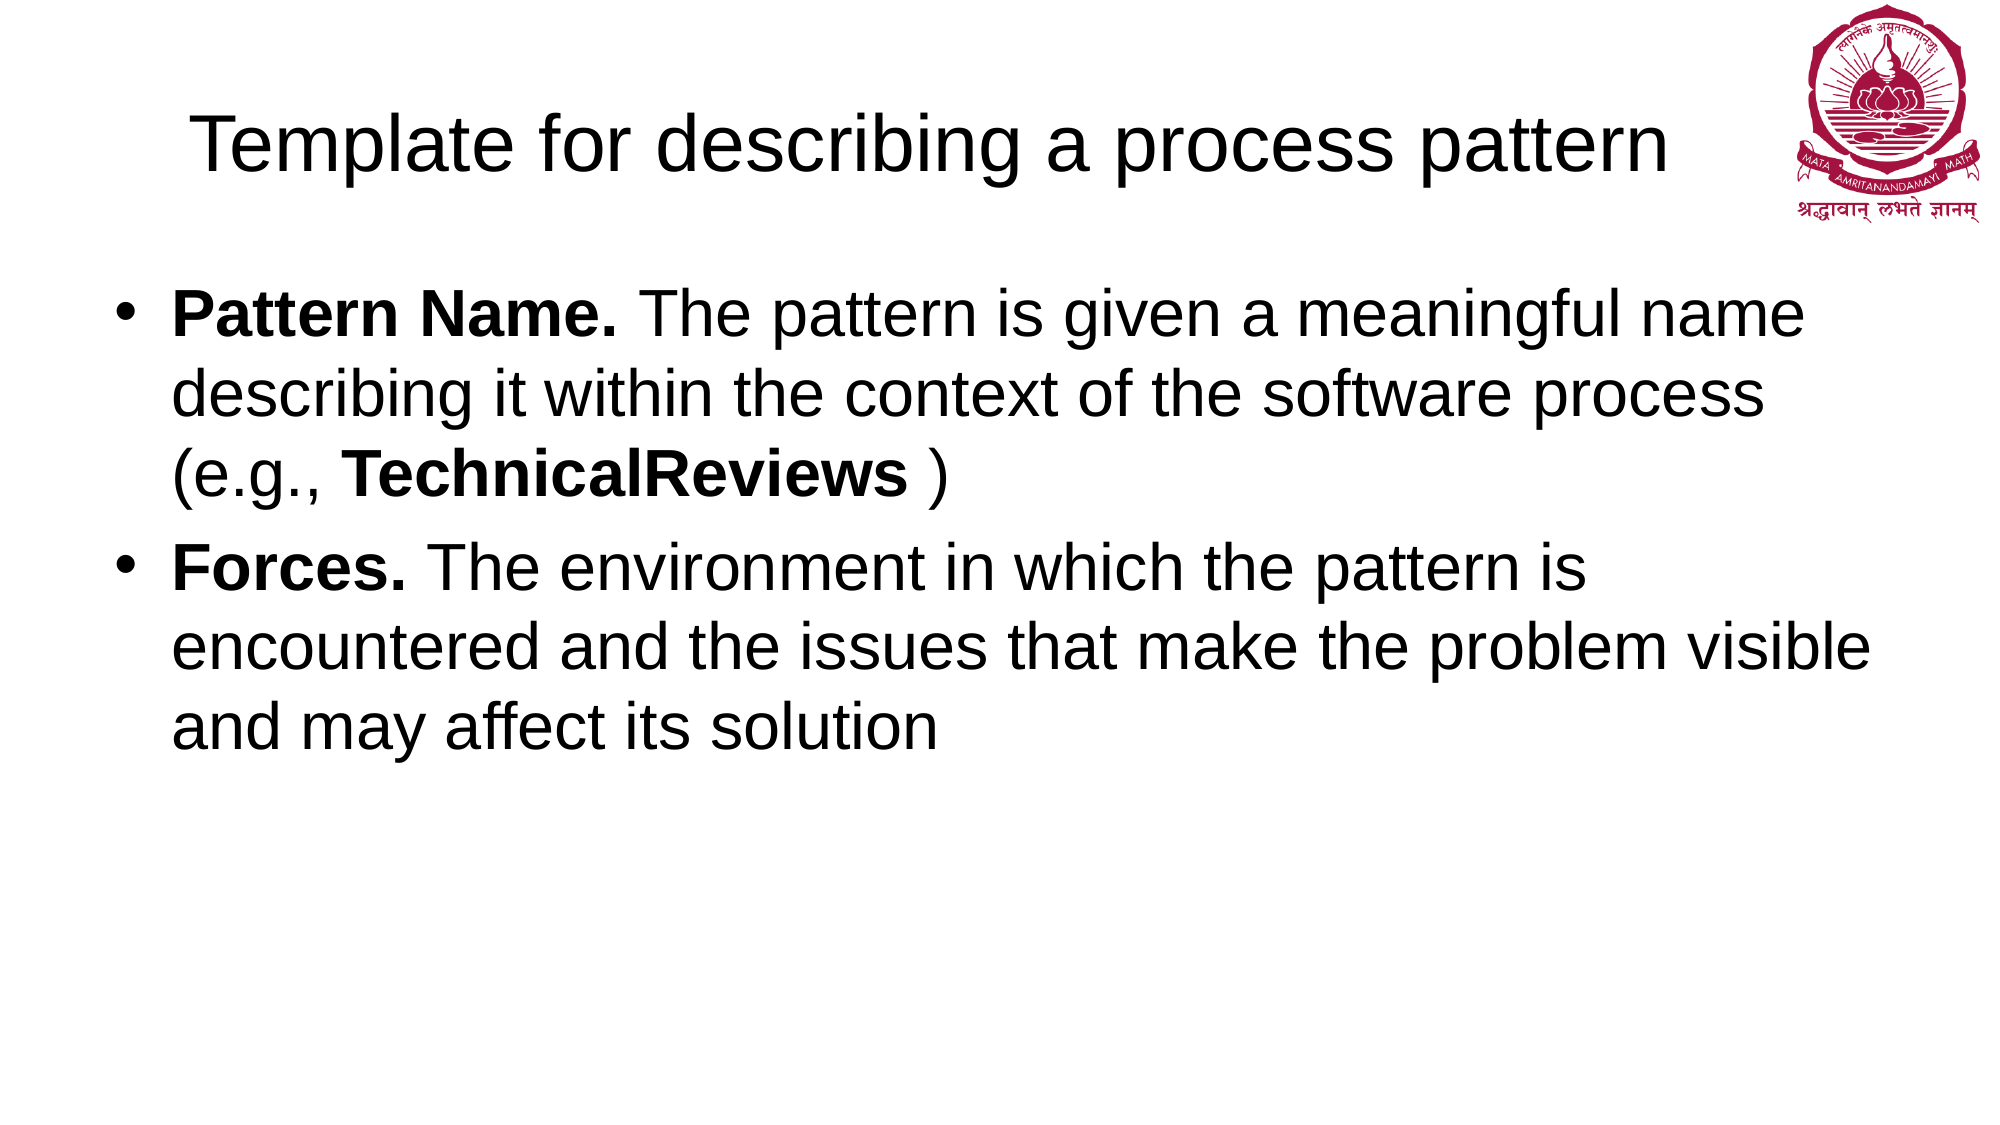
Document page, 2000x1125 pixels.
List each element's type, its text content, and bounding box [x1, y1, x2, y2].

picture [1776, 1, 2000, 225]
list Pattern Name. The pattern is given a meaningful name describing it within the context of the software process (e.g., TechnicalReviews ) Forces. The environment in which the pattern is encountered and the issues that make the problem visible and may affect its solution [99, 262, 1900, 1005]
title Template for describing a process pattern [99, 45, 1763, 233]
